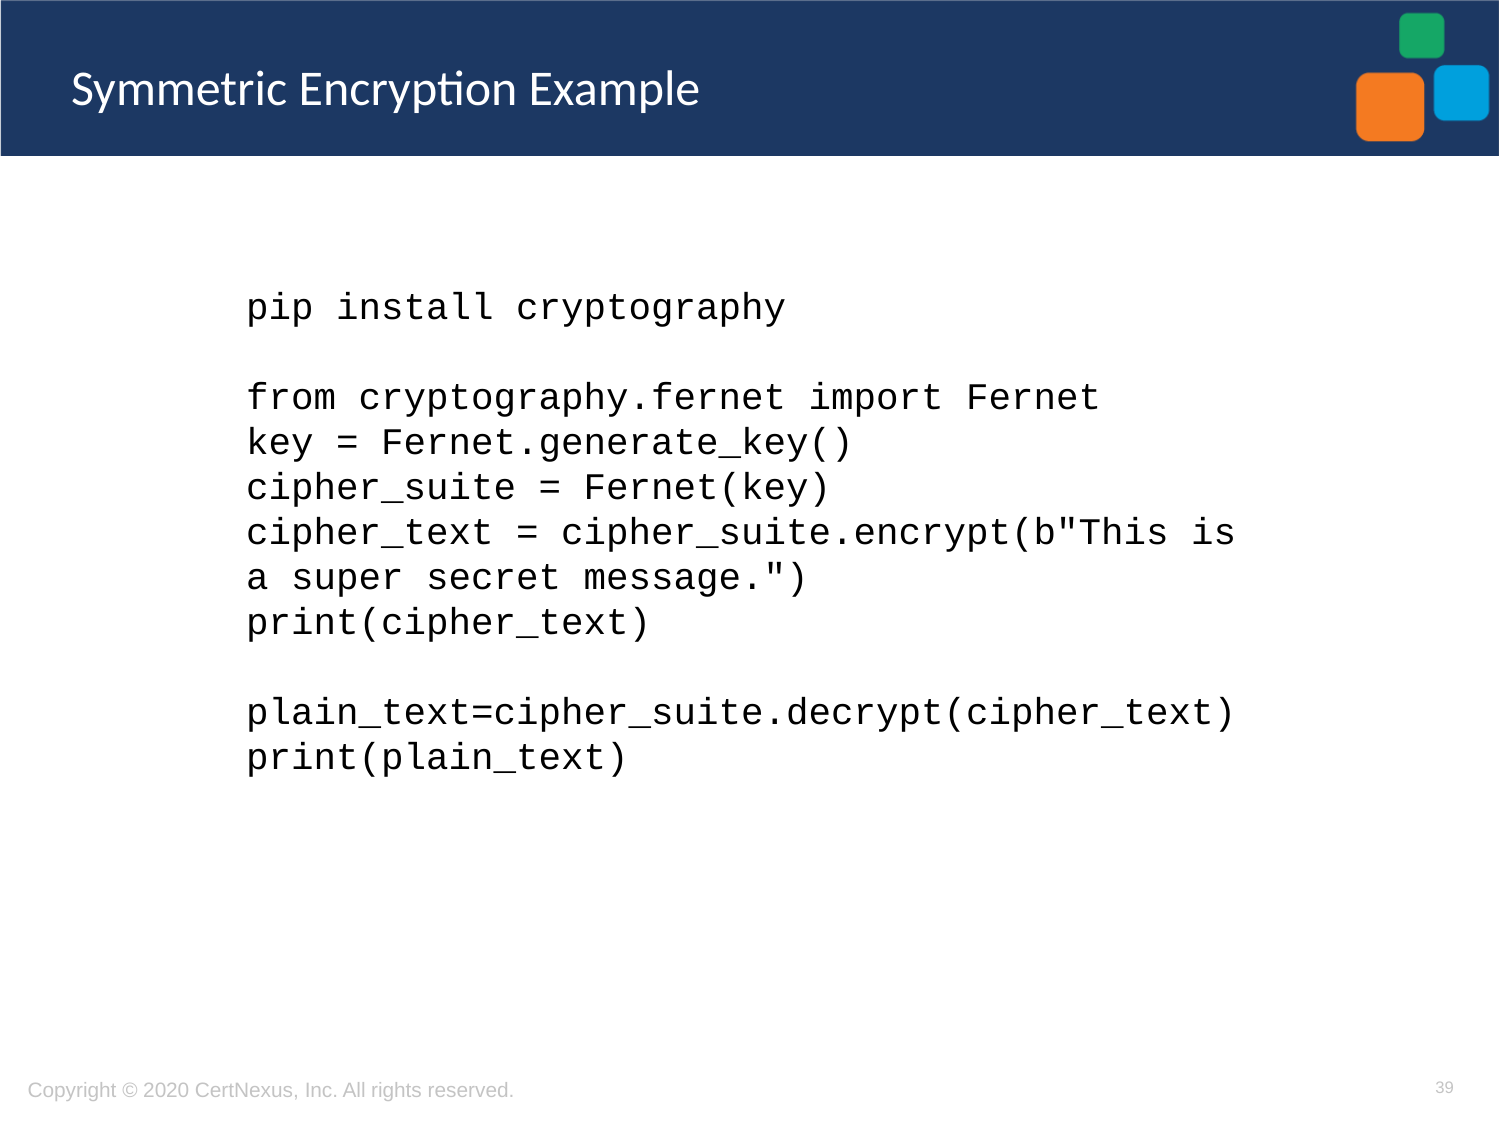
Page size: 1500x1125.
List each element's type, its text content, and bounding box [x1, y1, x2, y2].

slide_number 39 [1118, 1057, 1469, 1118]
text_box pip install cryptography from cryptography.fernet import Fernet key = Fernet.generate_key() cipher_suite = Fernet(key) cipher_text = cipher_suite.encrypt(b"This is a super secret message.") print(cipher_text) plain_text=cipher_suite.decrypt(cipher_text) print(plain_text) [231, 274, 1269, 785]
title Symmetric Encryption Example [56, 16, 1350, 155]
picture [0, 0, 1500, 156]
